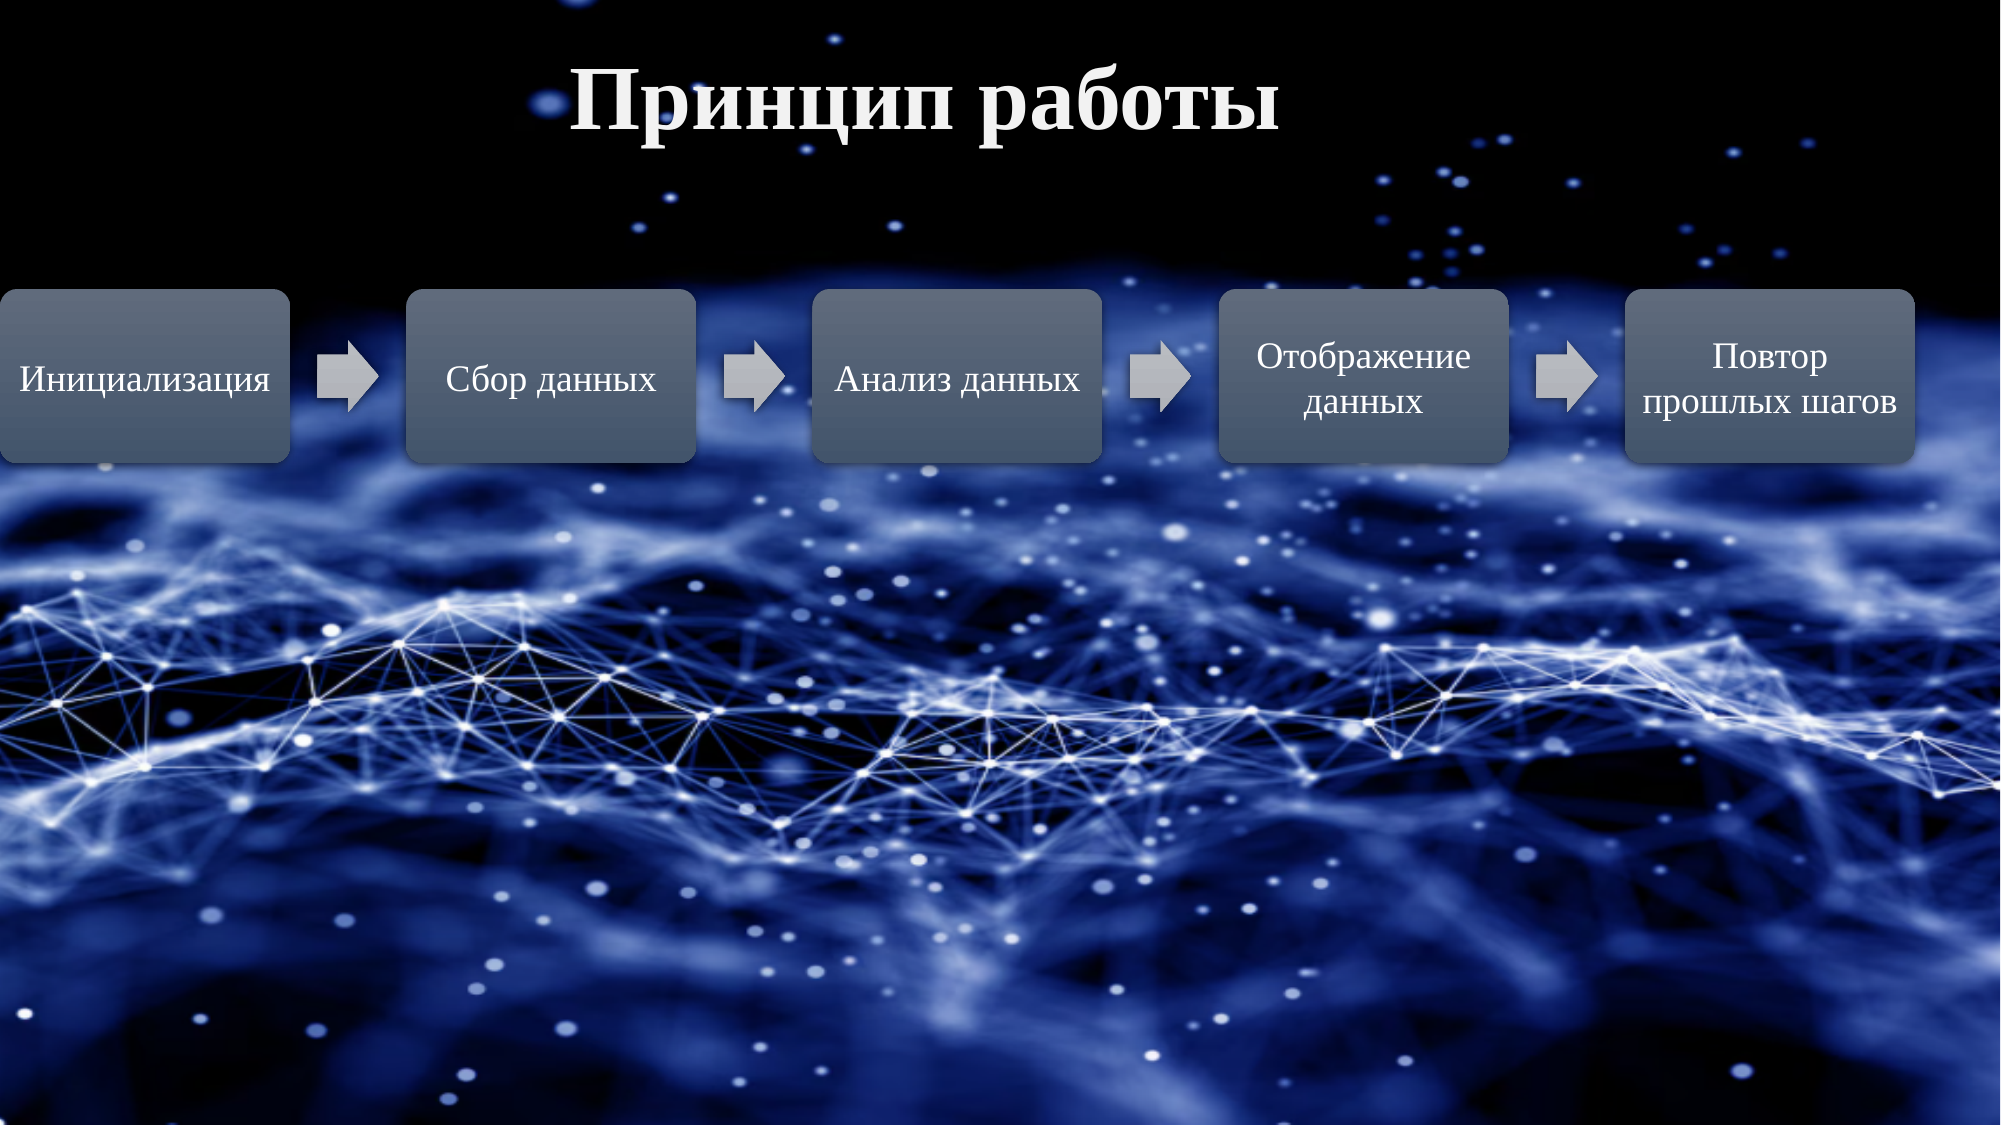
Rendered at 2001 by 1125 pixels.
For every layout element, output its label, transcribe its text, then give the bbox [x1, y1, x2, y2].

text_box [33, 233, 1949, 987]
title Принцип работы [554, 32, 1446, 168]
picture [0, 0, 2001, 1125]
